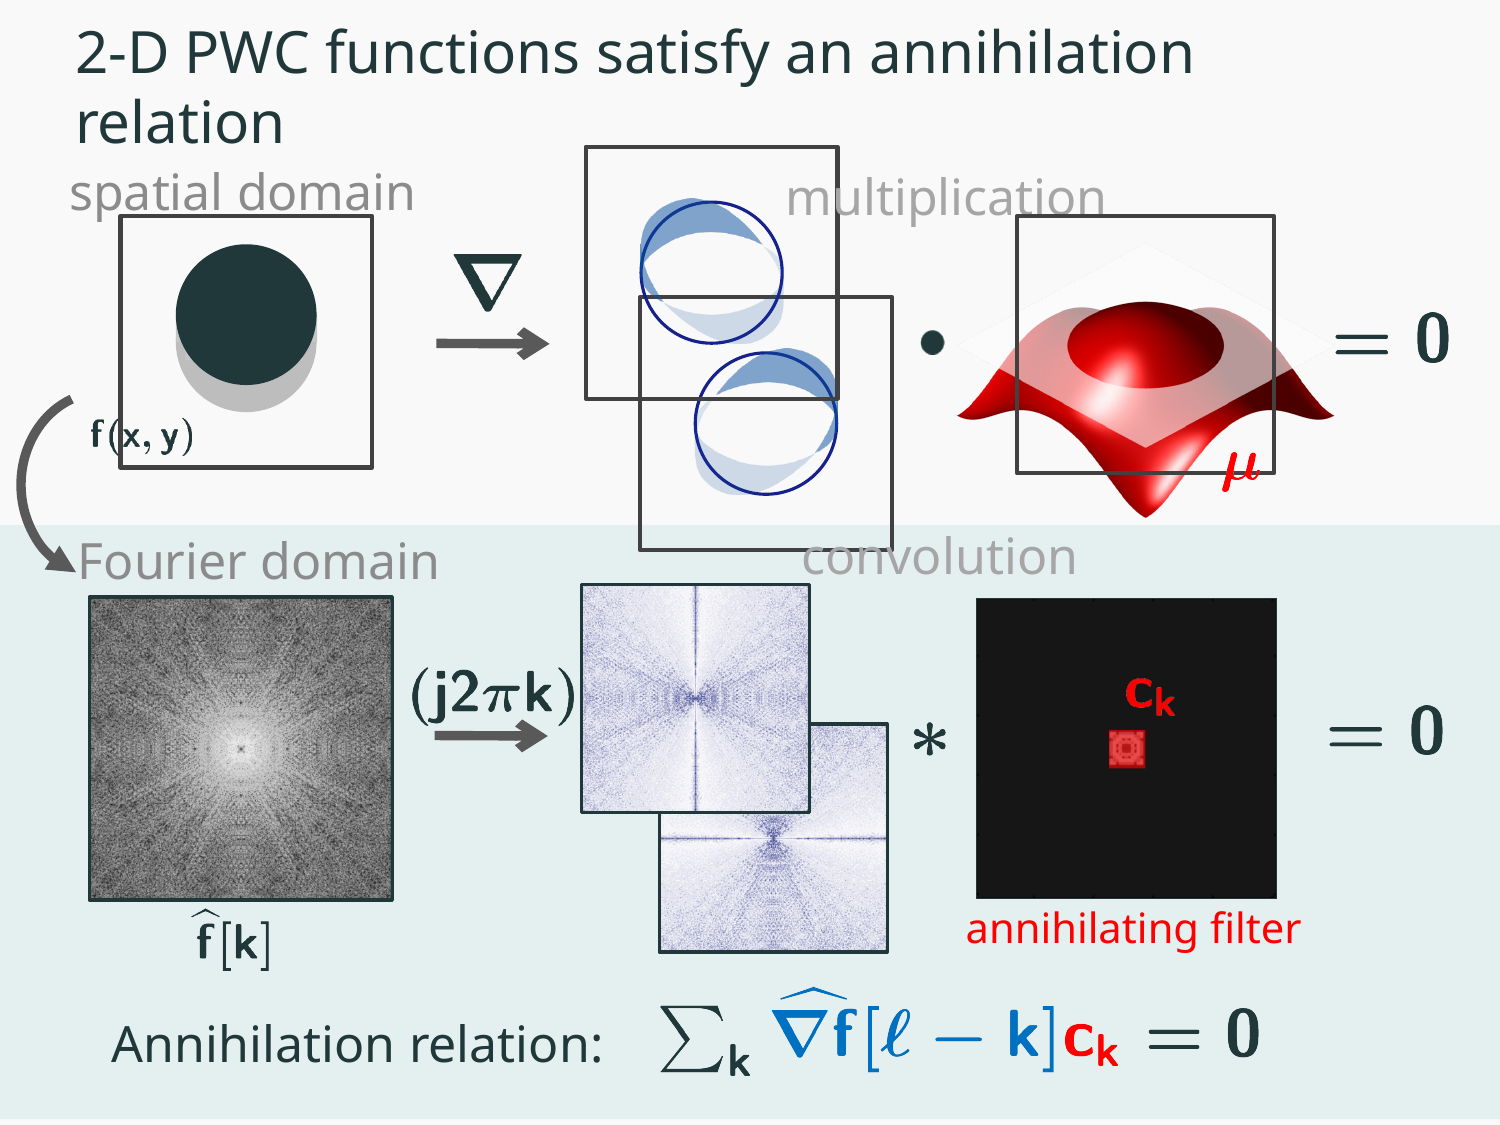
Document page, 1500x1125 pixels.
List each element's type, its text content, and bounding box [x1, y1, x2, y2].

picture [412, 667, 574, 726]
text_box 2-D PWC functions satisfy an annihilation relation [59, 17, 1410, 153]
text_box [447, 585, 790, 951]
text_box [20, 392, 447, 971]
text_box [120, 215, 373, 392]
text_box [774, 157, 1449, 519]
text_box [0, 524, 1500, 1120]
text_box spatial domain [54, 152, 432, 228]
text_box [436, 146, 893, 551]
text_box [106, 986, 1259, 1082]
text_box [790, 516, 1443, 961]
